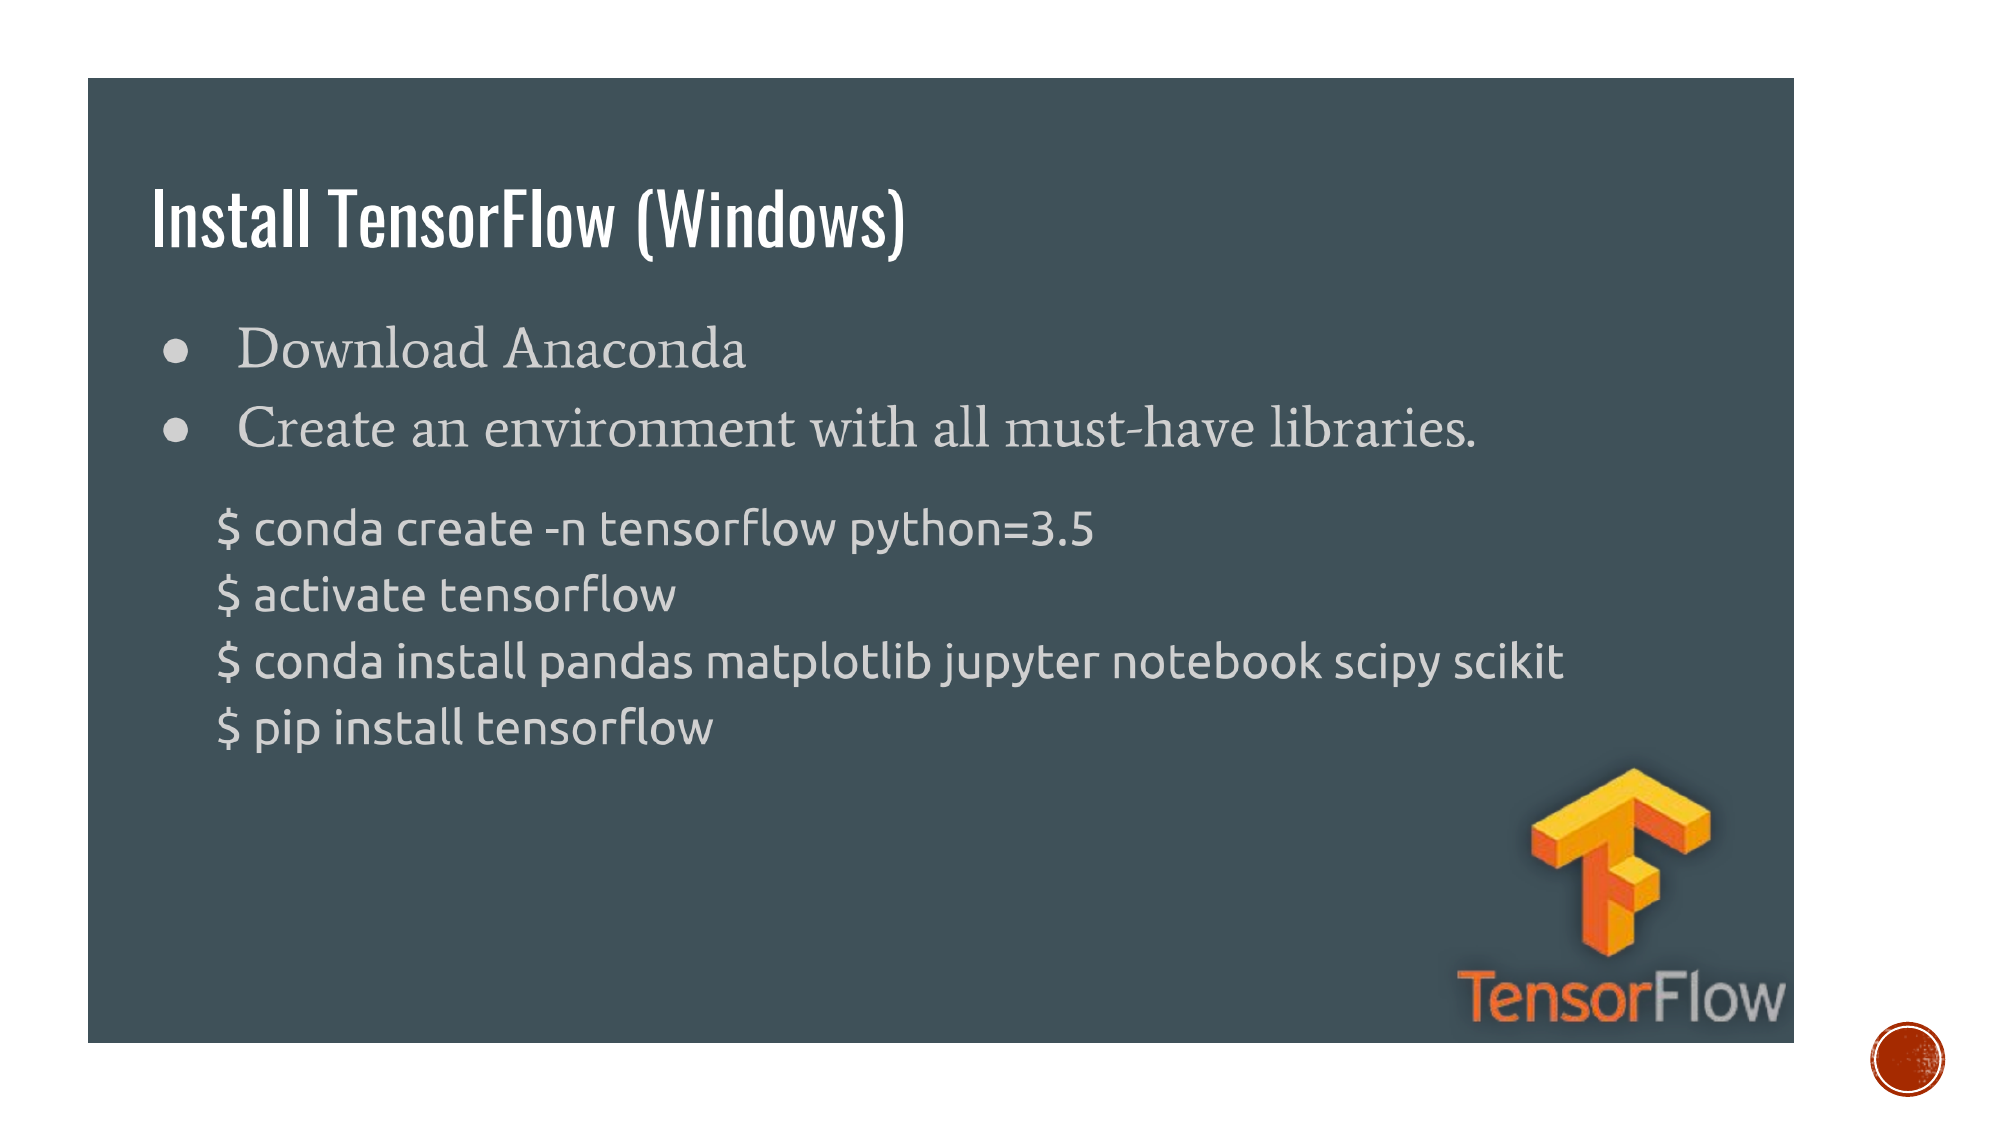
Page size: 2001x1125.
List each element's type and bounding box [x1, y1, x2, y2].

picture [88, 78, 1793, 1043]
